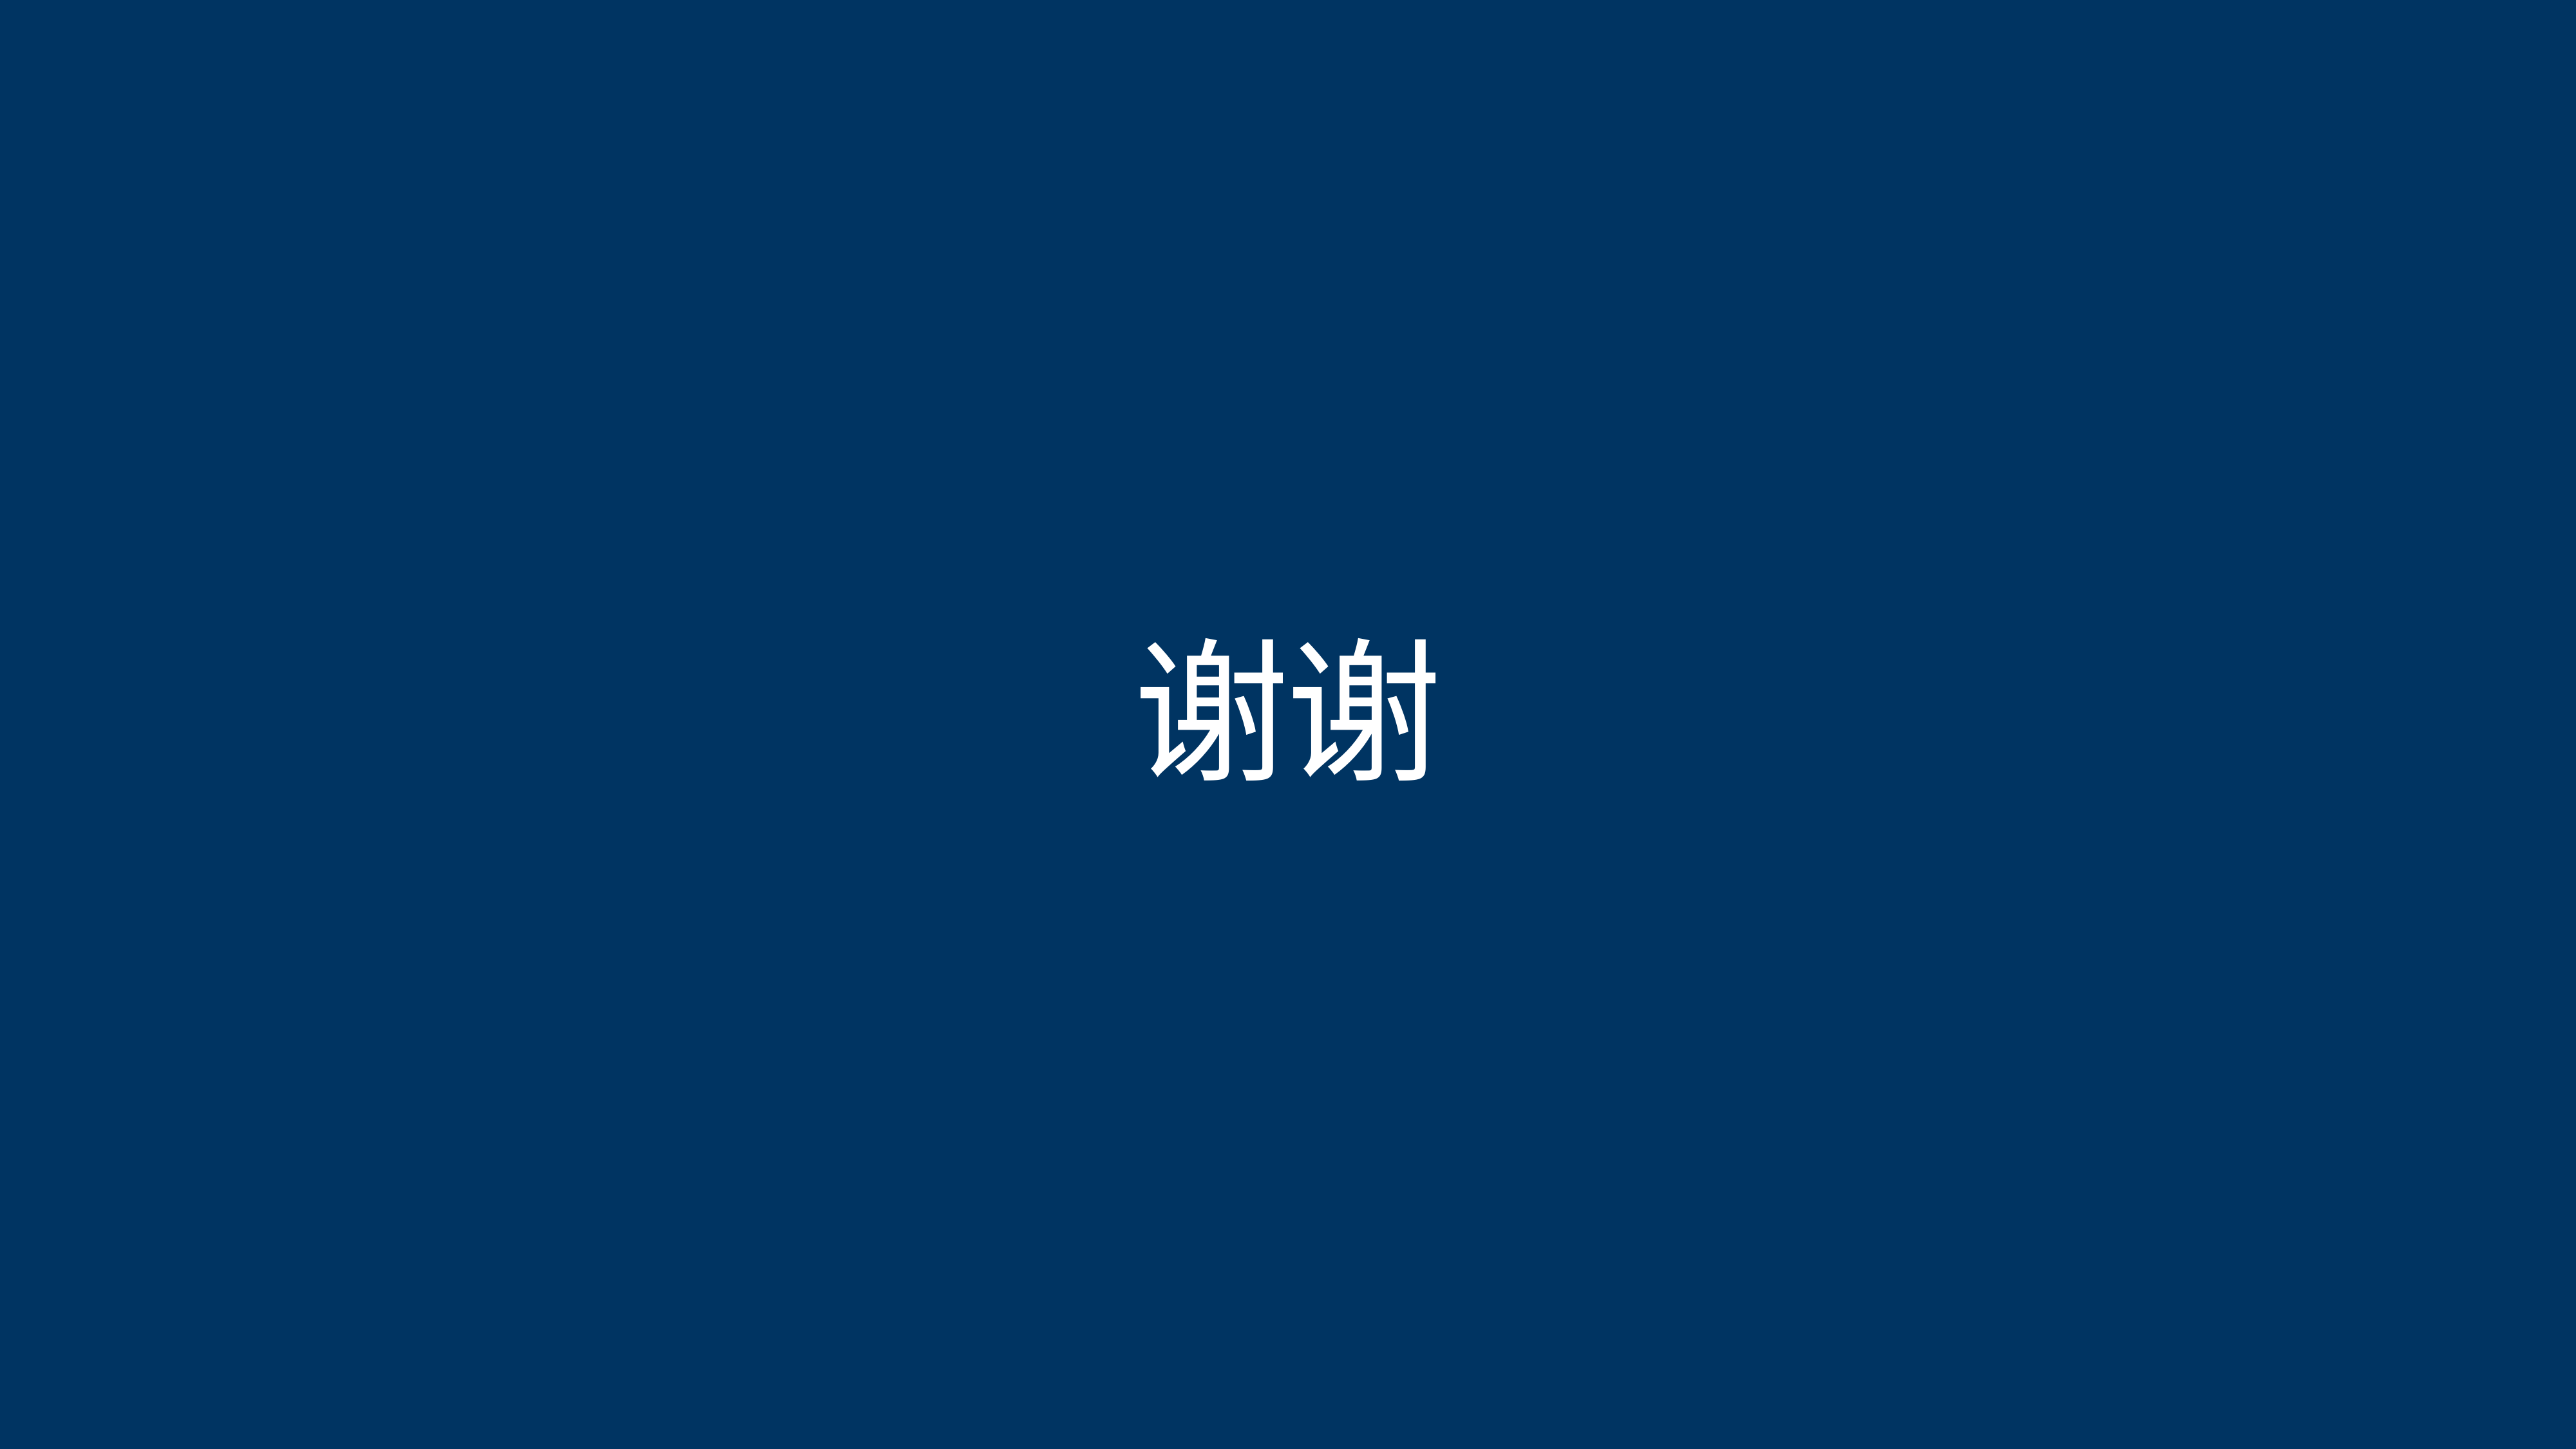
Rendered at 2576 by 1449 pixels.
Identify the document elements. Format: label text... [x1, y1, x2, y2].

title 谢谢 [127, 478, 2449, 971]
